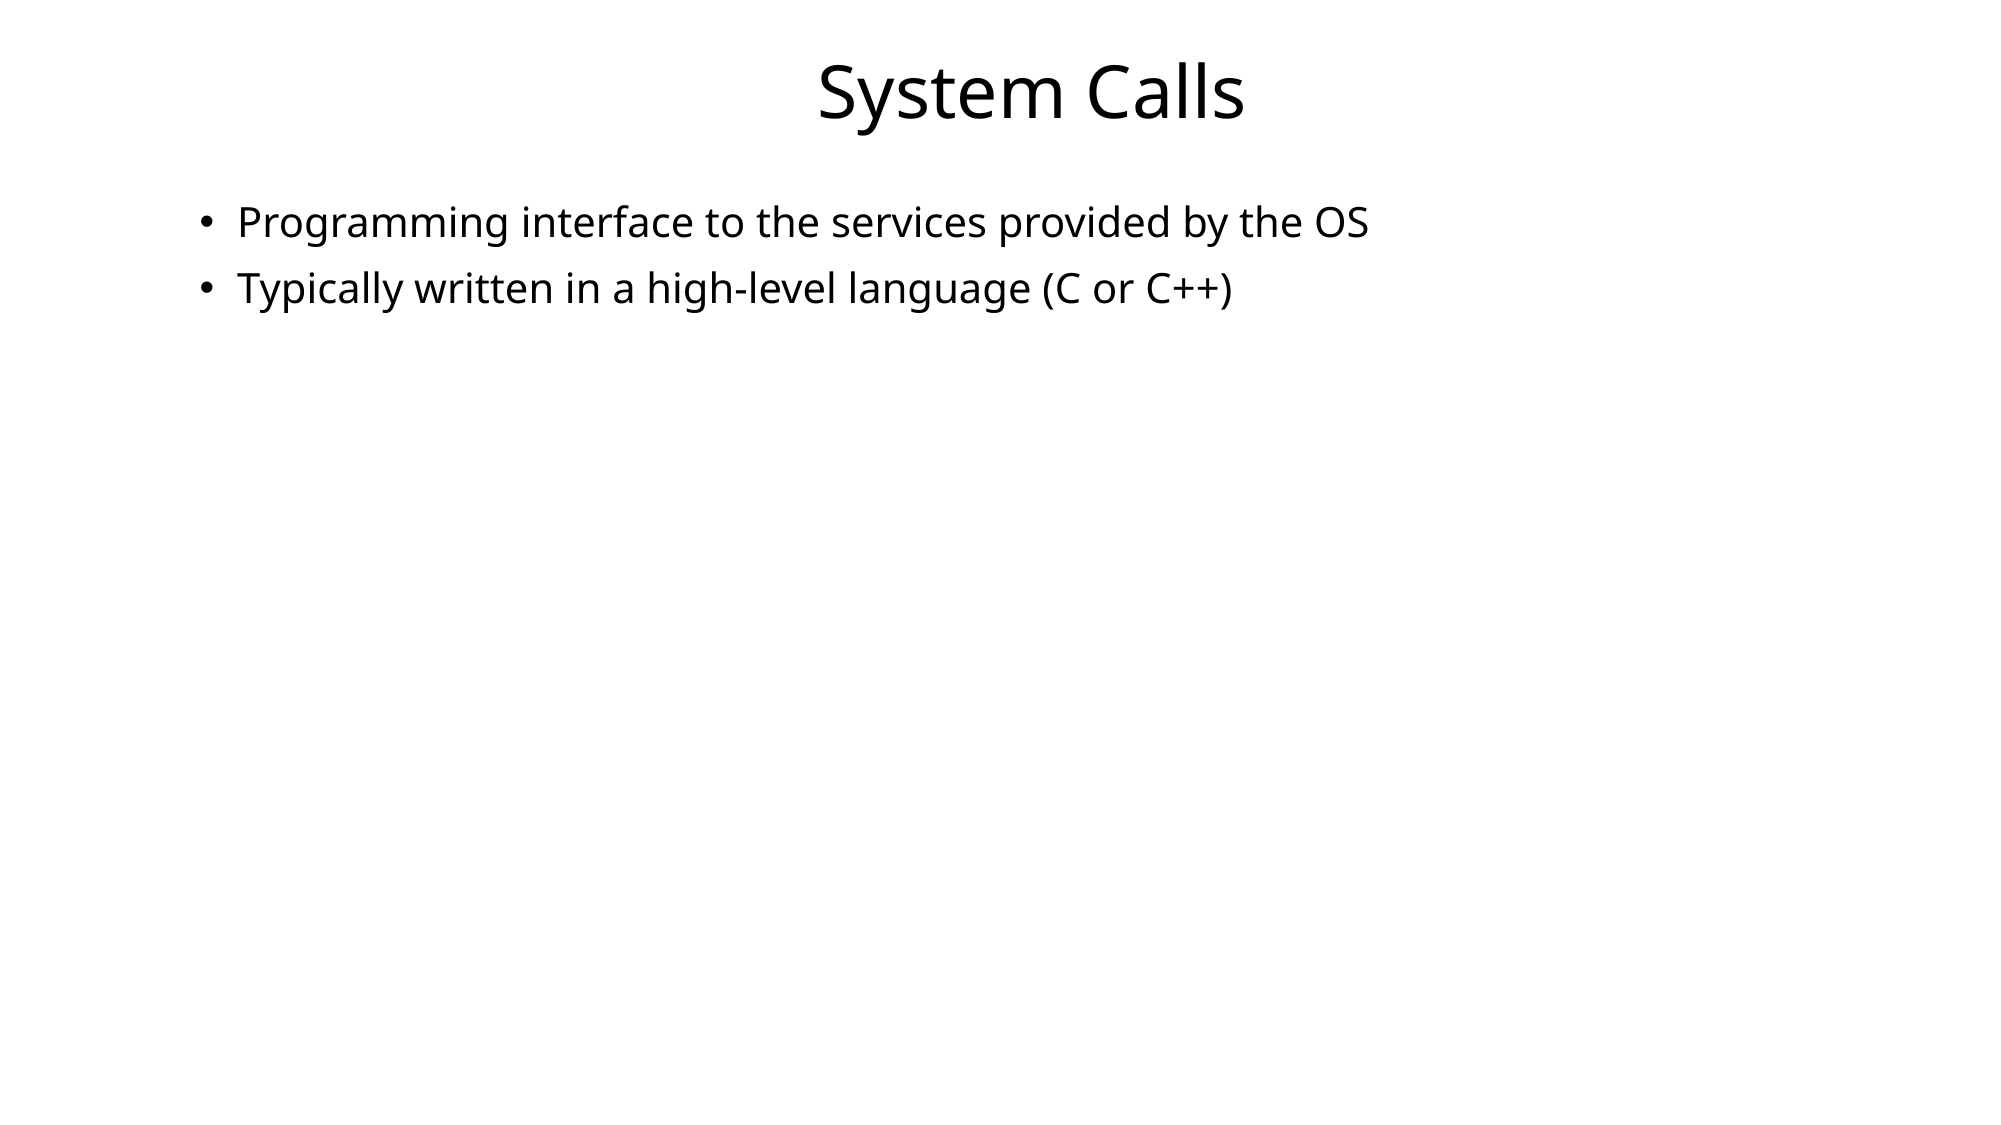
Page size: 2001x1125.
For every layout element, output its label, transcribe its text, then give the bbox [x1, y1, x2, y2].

list Programming interface to the services provided by the OS Typically written in a high-level language (C or C++) [184, 193, 1901, 628]
title System Calls [802, 47, 2000, 142]
